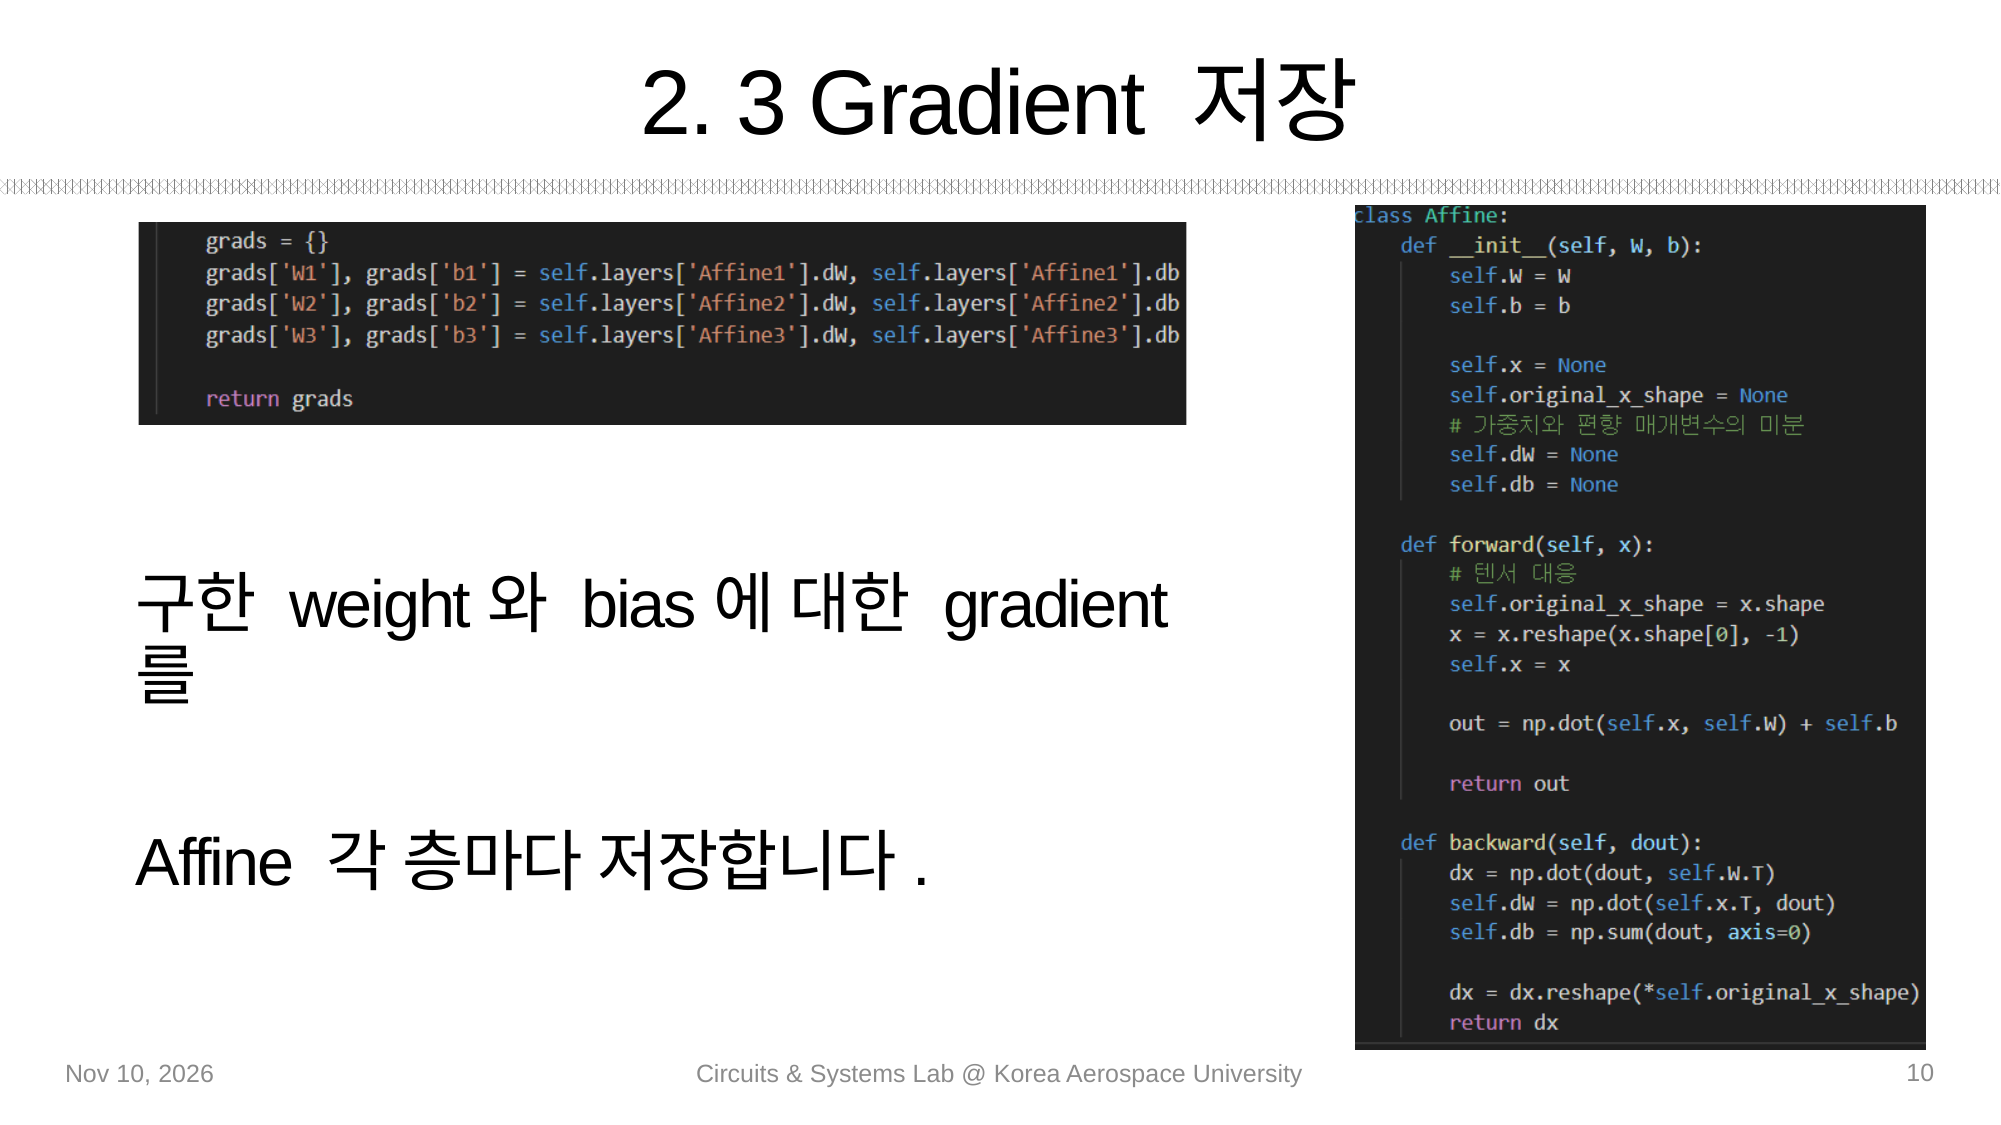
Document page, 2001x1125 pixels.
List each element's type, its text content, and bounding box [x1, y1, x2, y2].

slide_number 10 [1493, 1041, 1950, 1102]
slide_number 25-Sep-20 [50, 1042, 500, 1103]
picture [1355, 205, 1926, 1050]
list 구한 weight와 bias에 대한 gradient를 Affine 각 층마다 저장합니다. [120, 562, 1205, 1005]
picture [138, 222, 1187, 425]
title 2. 3 Gradient 저장 [50, 32, 1950, 163]
footer Circuits & Systems Lab @ Korea Aerospace University [662, 1042, 1338, 1103]
